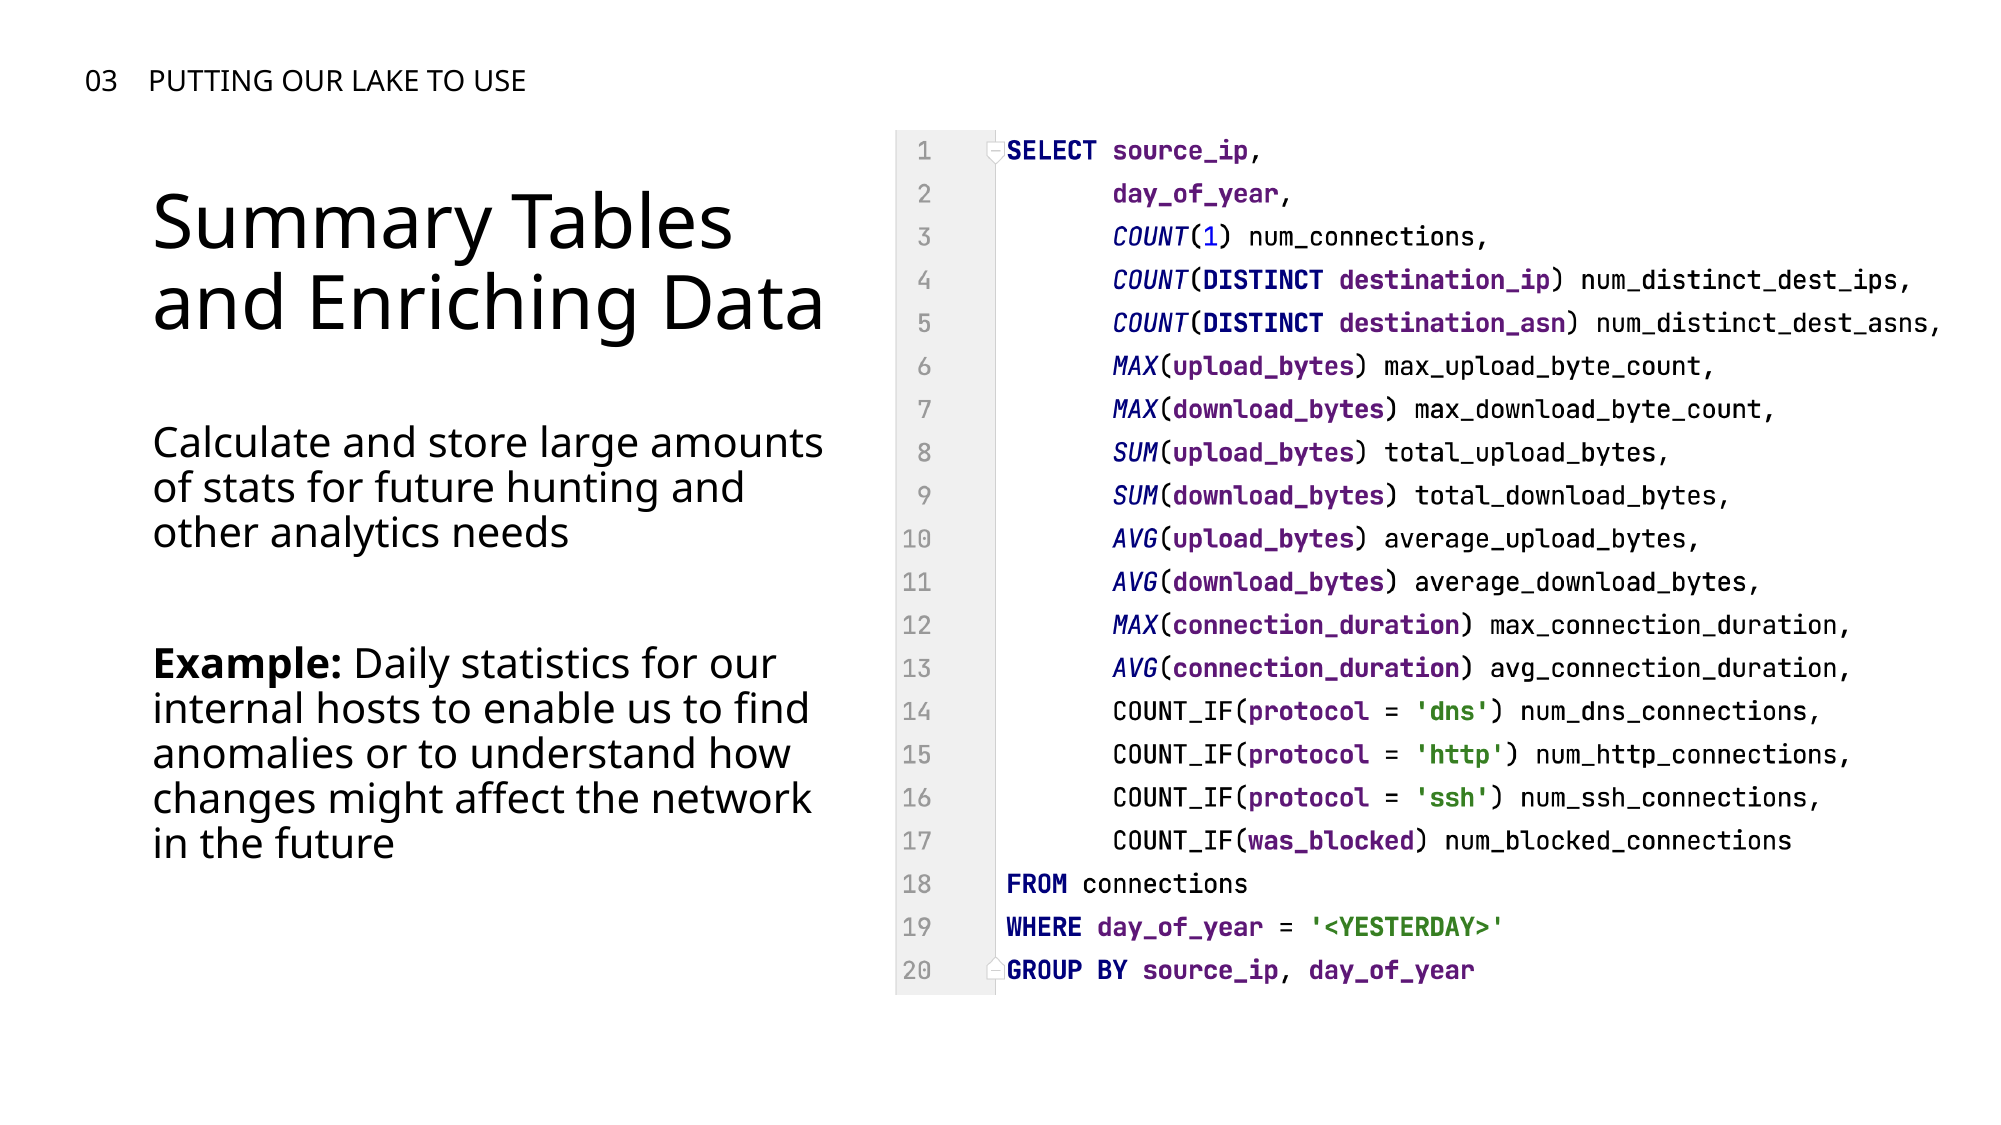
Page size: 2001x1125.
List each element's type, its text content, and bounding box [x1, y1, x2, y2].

title Summary Tables and Enriching Data [137, 156, 883, 374]
list Calculate and store large amounts of stats for future hunting and other analytics needs Example: Daily statistics for our internal hosts to enable us to find anomalies or to understand how changes might affect the network in the future [137, 413, 868, 1051]
picture [894, 130, 1960, 995]
text_box 03 PUTTING OUR LAKE TO USE [70, 55, 543, 105]
